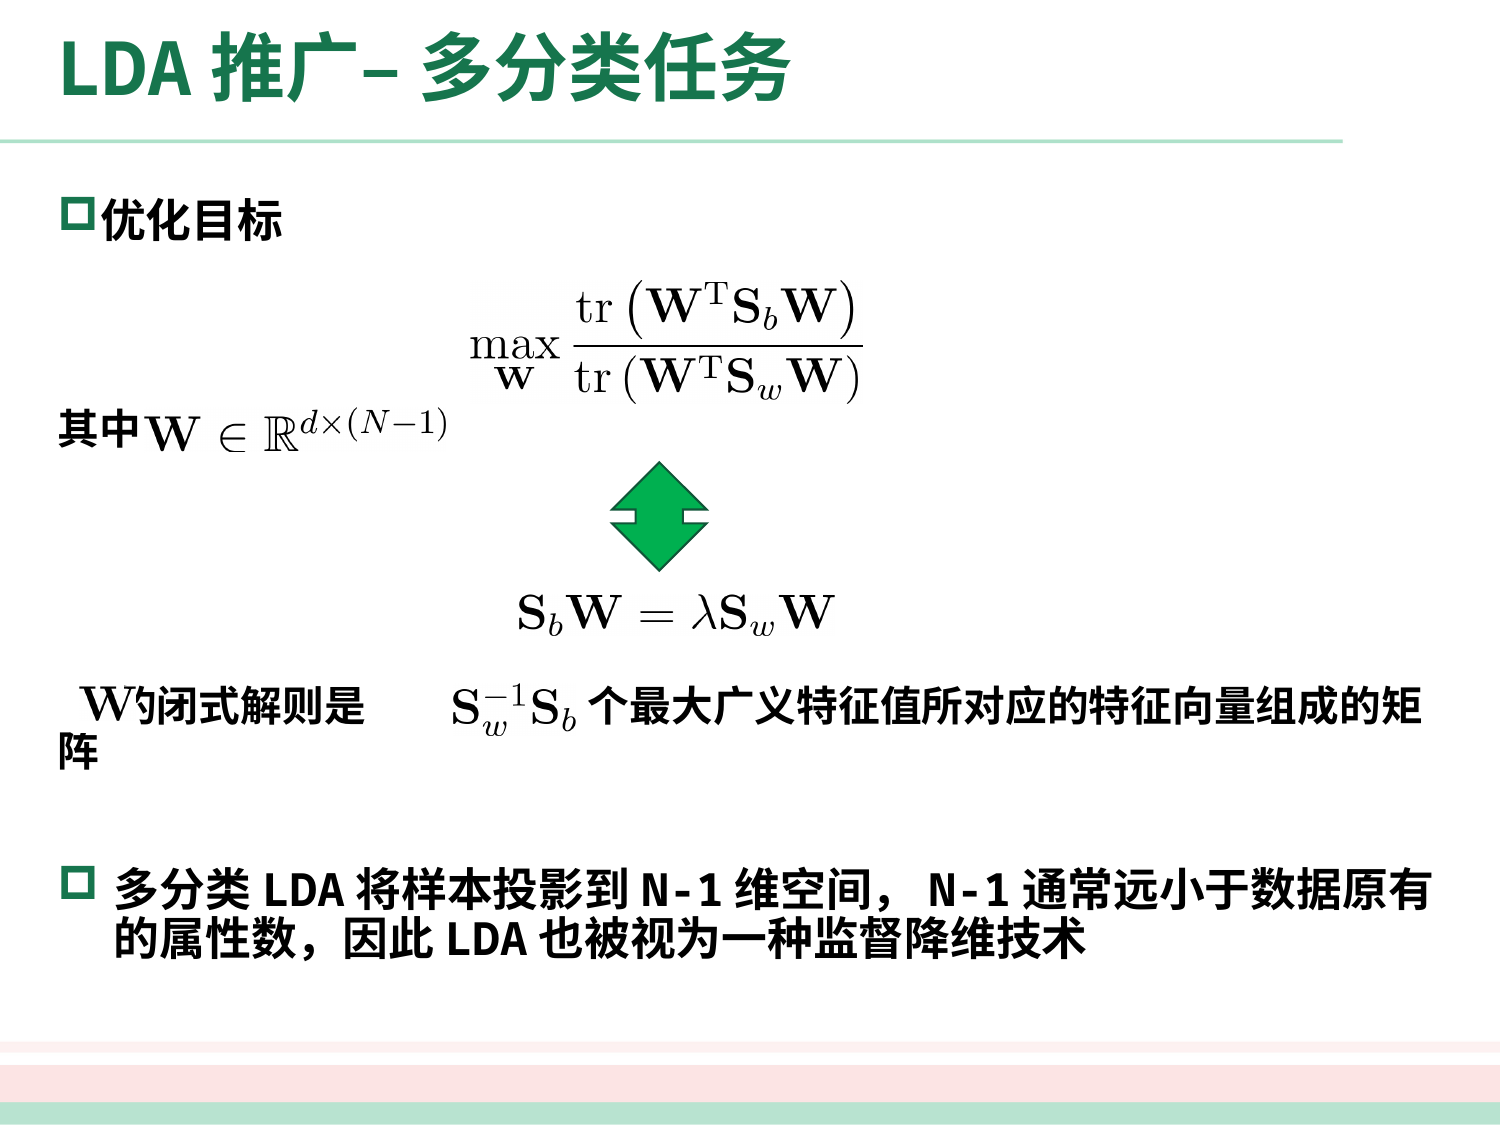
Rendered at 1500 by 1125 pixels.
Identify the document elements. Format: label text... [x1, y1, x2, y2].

text_box [609, 460, 710, 573]
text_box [517, 590, 837, 641]
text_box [77, 682, 138, 734]
title LDA推广– 多分类任务 [42, 7, 1337, 135]
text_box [451, 679, 578, 740]
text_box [468, 276, 865, 407]
picture [0, 0, 1500, 1125]
list 优化目标 其中 的闭式解则是 的N-1个最大广义特征值所对应的特征向量组成的矩阵 多分类LDA将样本投影到N-1维空间，N-1通常远小于数据原有的属性数，因此LDA也被视为一种监督降维技术 [42, 190, 1457, 999]
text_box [142, 403, 448, 463]
